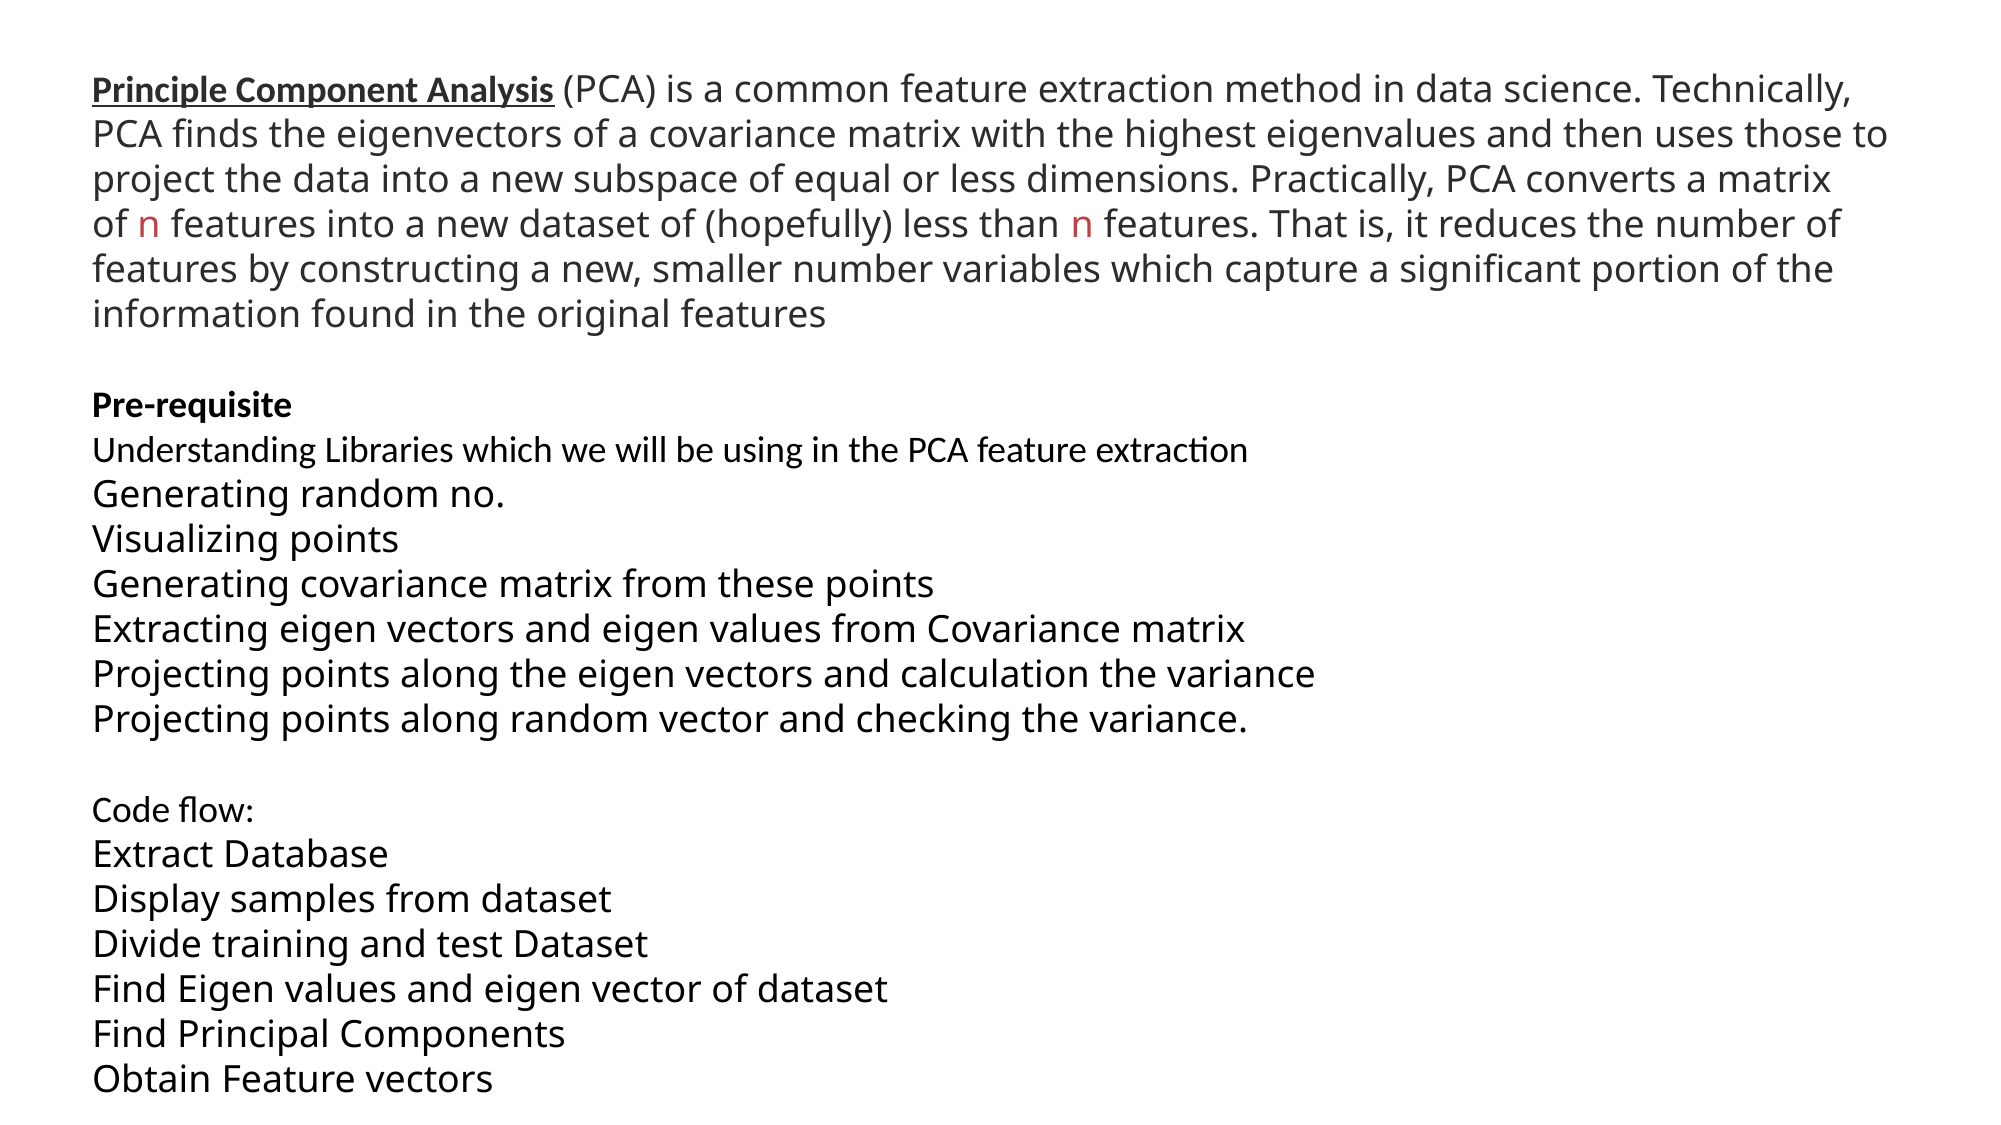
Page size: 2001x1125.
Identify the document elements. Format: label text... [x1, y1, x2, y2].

text_box Principle Component Analysis (PCA) is a common feature extraction method in data science. Technically, PCA finds the eigenvectors of a covariance matrix with the highest eigenvalues and then uses those to project the data into a new subspace of equal or less dimensions. Practically, PCA converts a matrix of n features into a new dataset of (hopefully) less than n features. That is, it reduces the number of features by constructing a new, smaller number variables which capture a significant portion of the information found in the original features Pre-requisite Understanding Libraries which we will be using in the PCA feature extraction Generating random no. Visualizing points Generating covariance matrix from these points Extracting eigen vectors and eigen values from Covariance matrix Projecting points along the eigen vectors and calculation the variance Projecting points along random vector and checking the variance. Code flow: Extract Database Display samples from dataset Divide training and test Dataset Find Eigen values and eigen vector of dataset Find Principal Components Obtain Feature vectors [77, 57, 1947, 1107]
